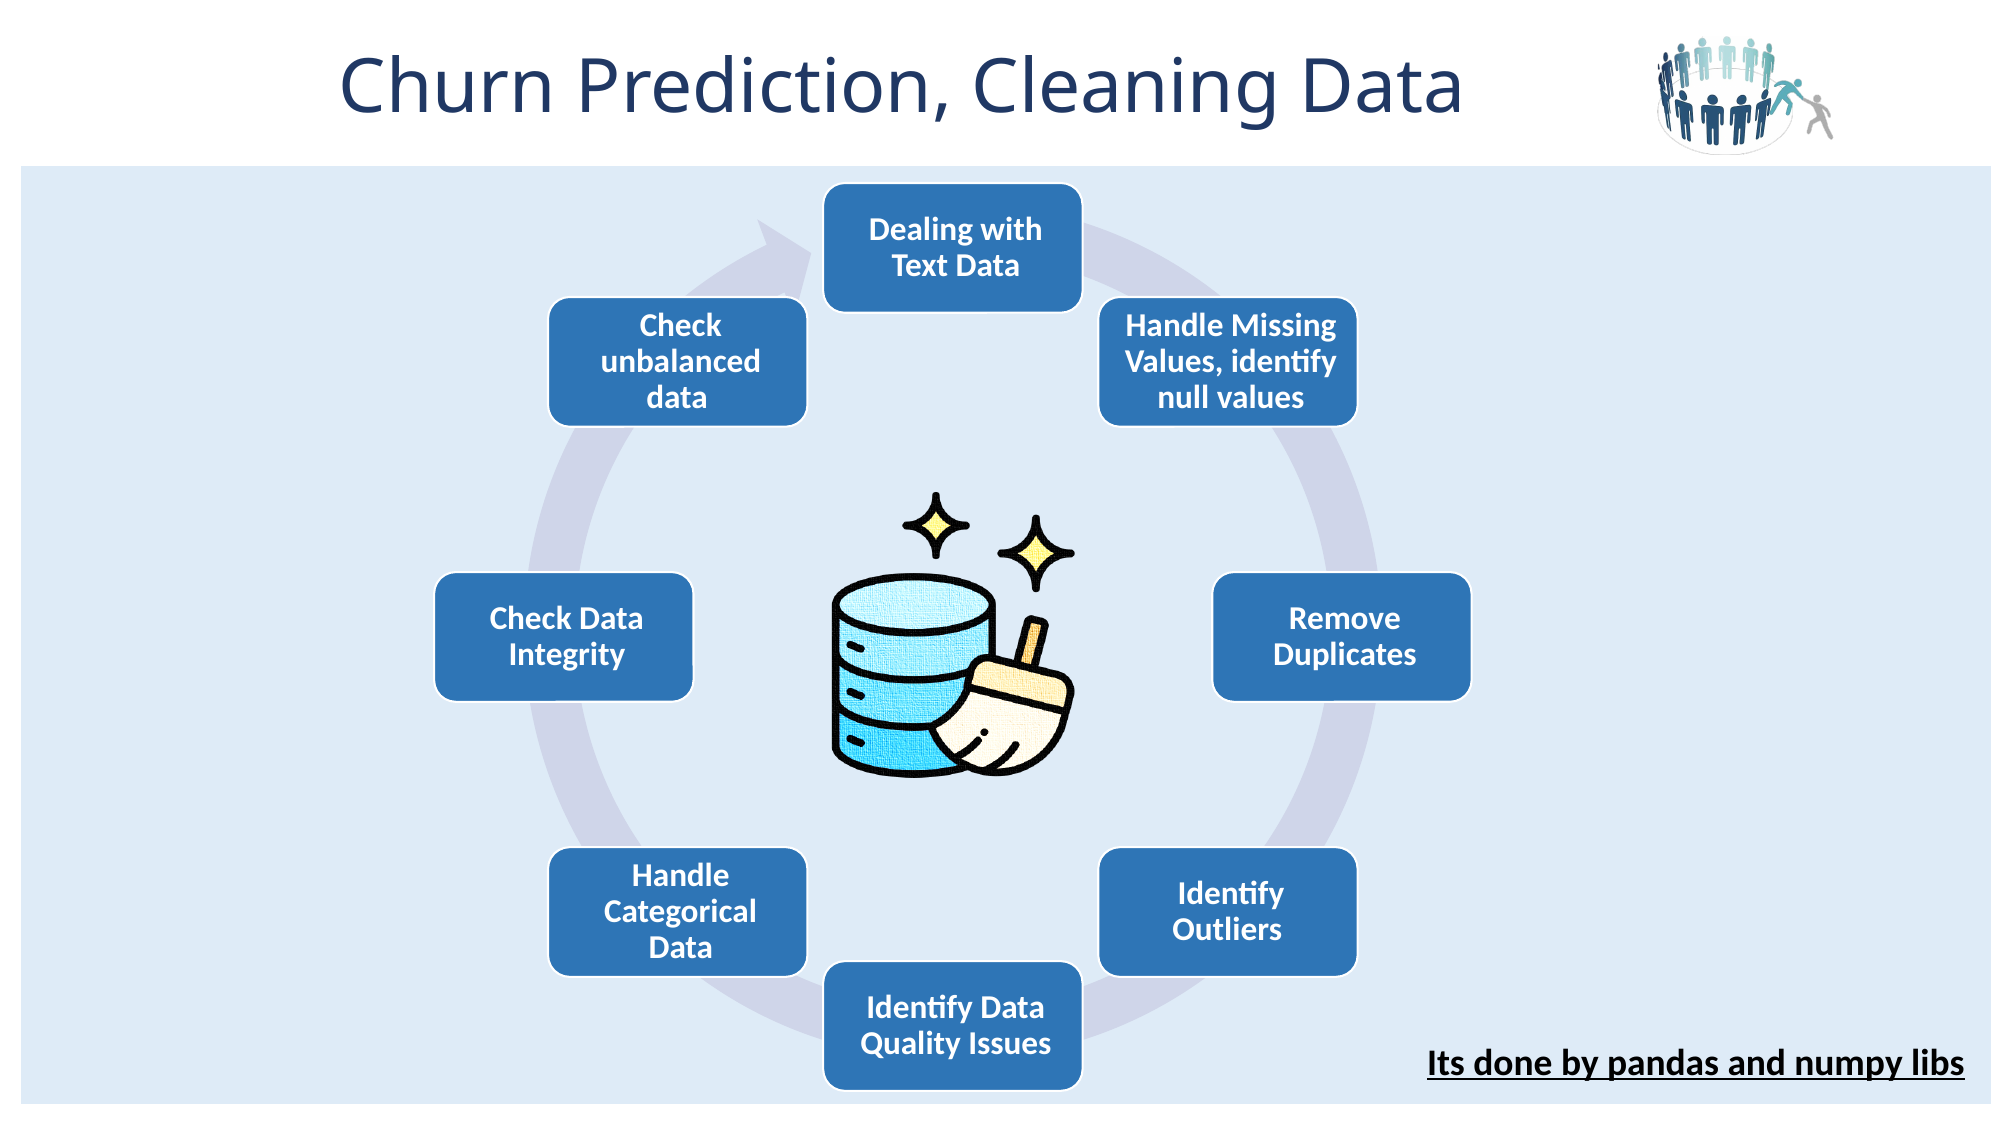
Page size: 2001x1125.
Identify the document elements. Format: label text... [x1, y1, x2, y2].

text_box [359, 36, 1863, 174]
text_box Its done by pandas and numpy libs [1656, 1030, 2000, 1091]
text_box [249, 182, 1656, 1092]
text_box [21, 166, 1991, 1104]
